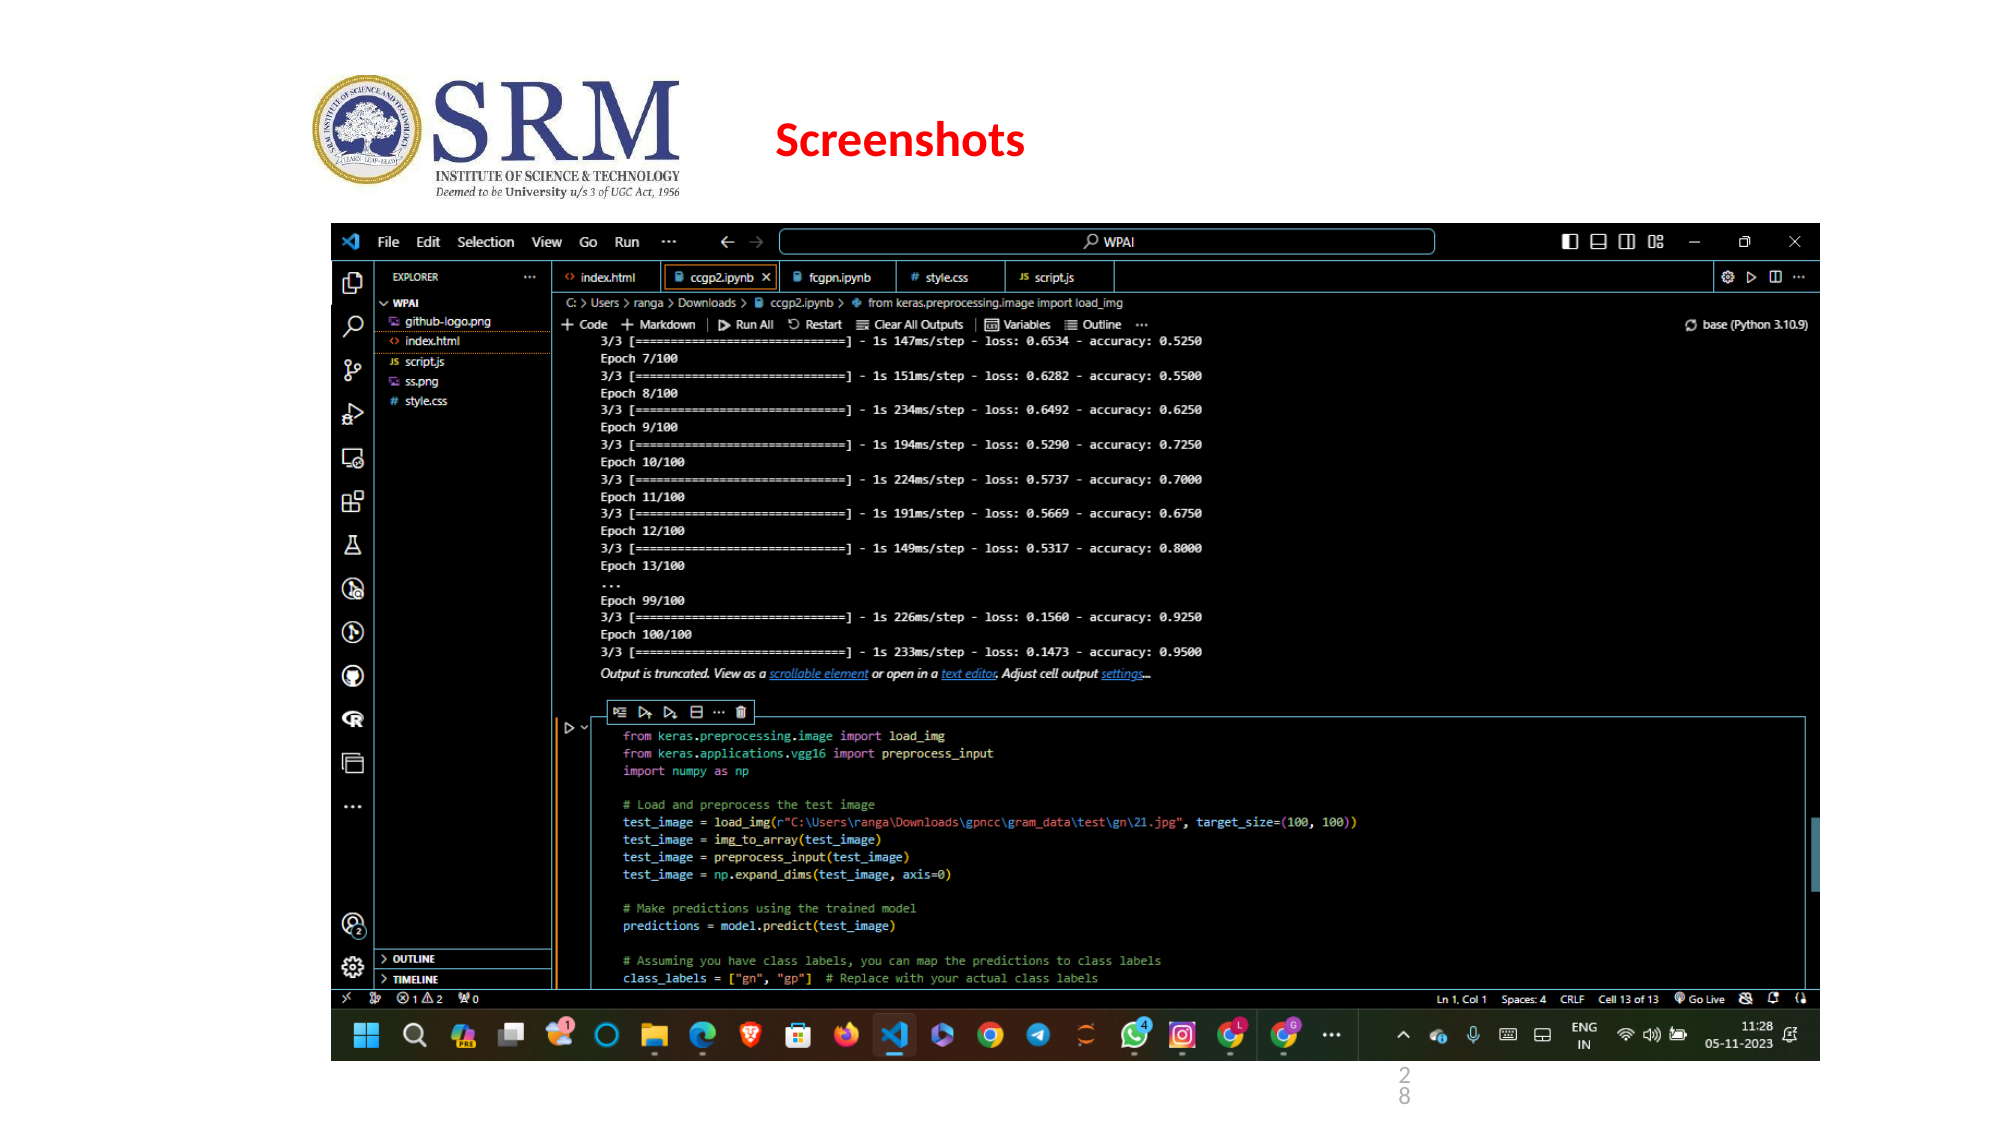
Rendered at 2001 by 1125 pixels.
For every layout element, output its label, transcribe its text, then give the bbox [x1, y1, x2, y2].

picture [331, 223, 1820, 1061]
text_box Screenshots [749, 99, 1667, 175]
text_box [312, 75, 680, 199]
slide_number 28 [1391, 1061, 1418, 1125]
